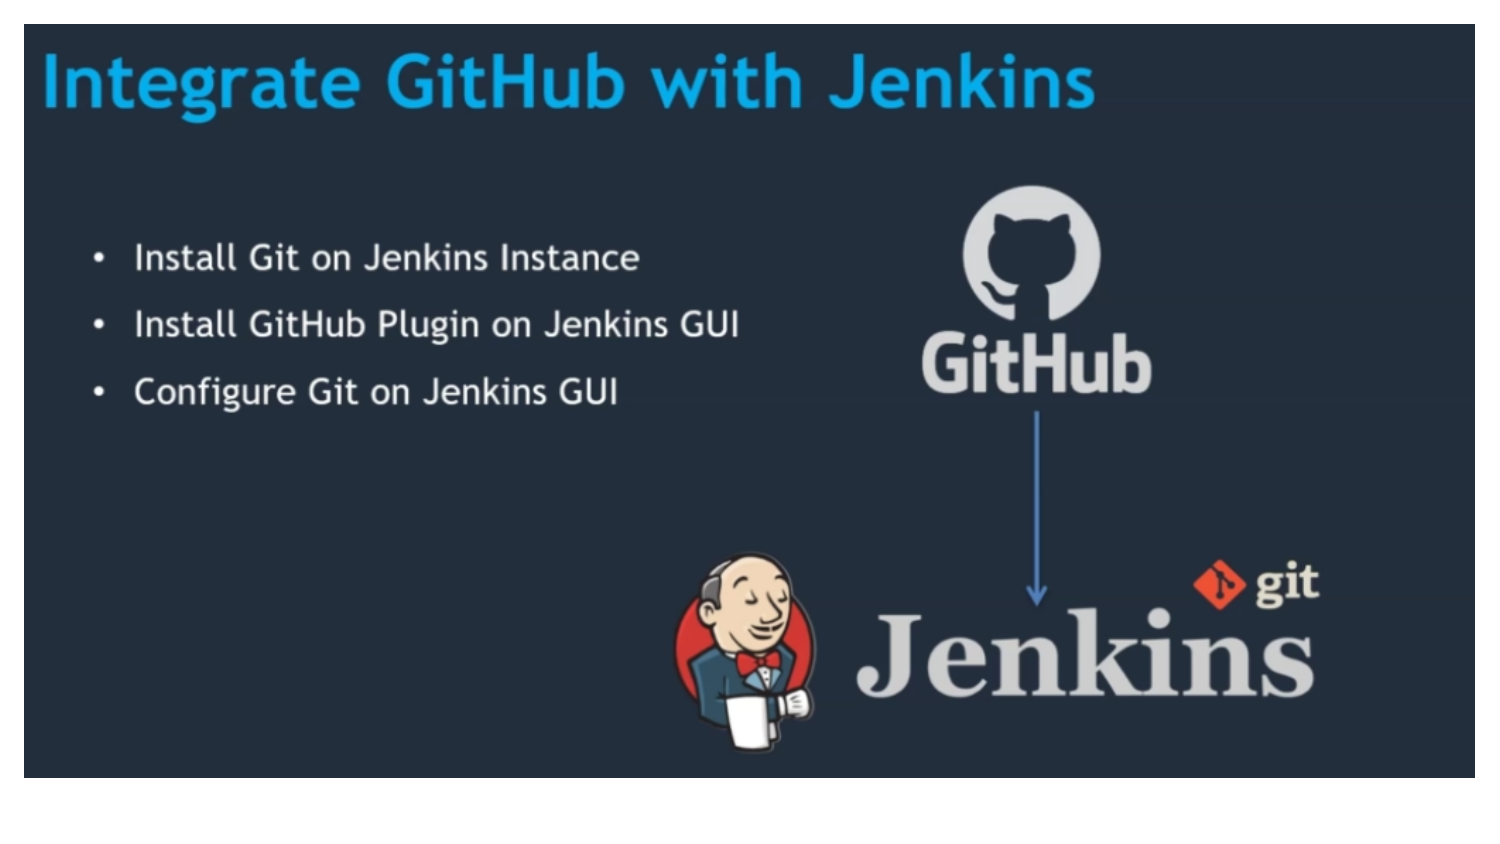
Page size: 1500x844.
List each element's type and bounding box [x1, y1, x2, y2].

picture [24, 24, 1476, 778]
